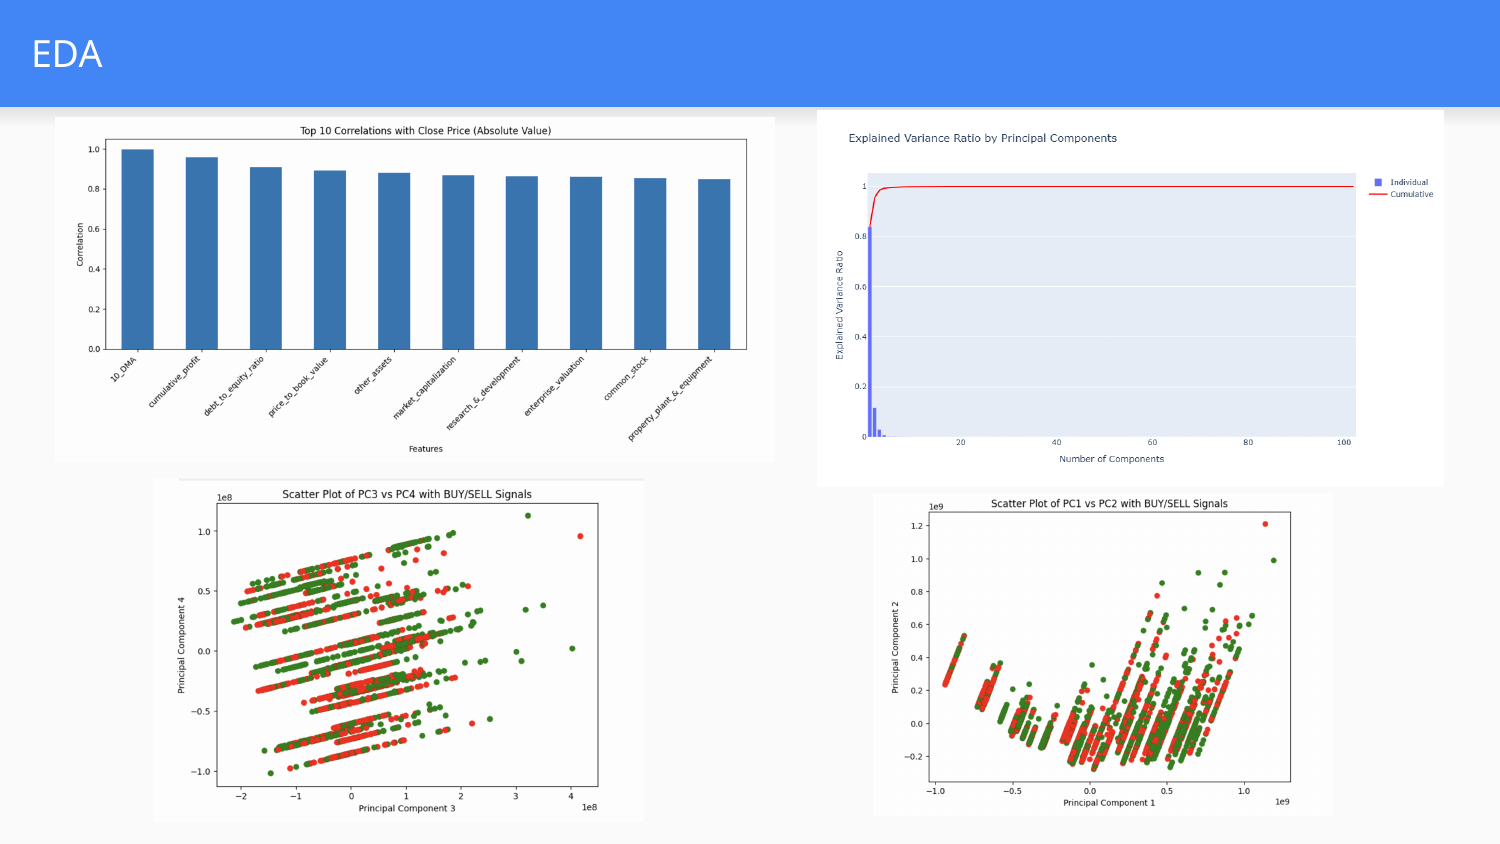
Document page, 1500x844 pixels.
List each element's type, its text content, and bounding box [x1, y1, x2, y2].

title EDA [16, 2, 1464, 102]
picture [816, 110, 1445, 487]
picture [873, 493, 1334, 816]
picture [153, 477, 644, 822]
picture [55, 117, 775, 462]
